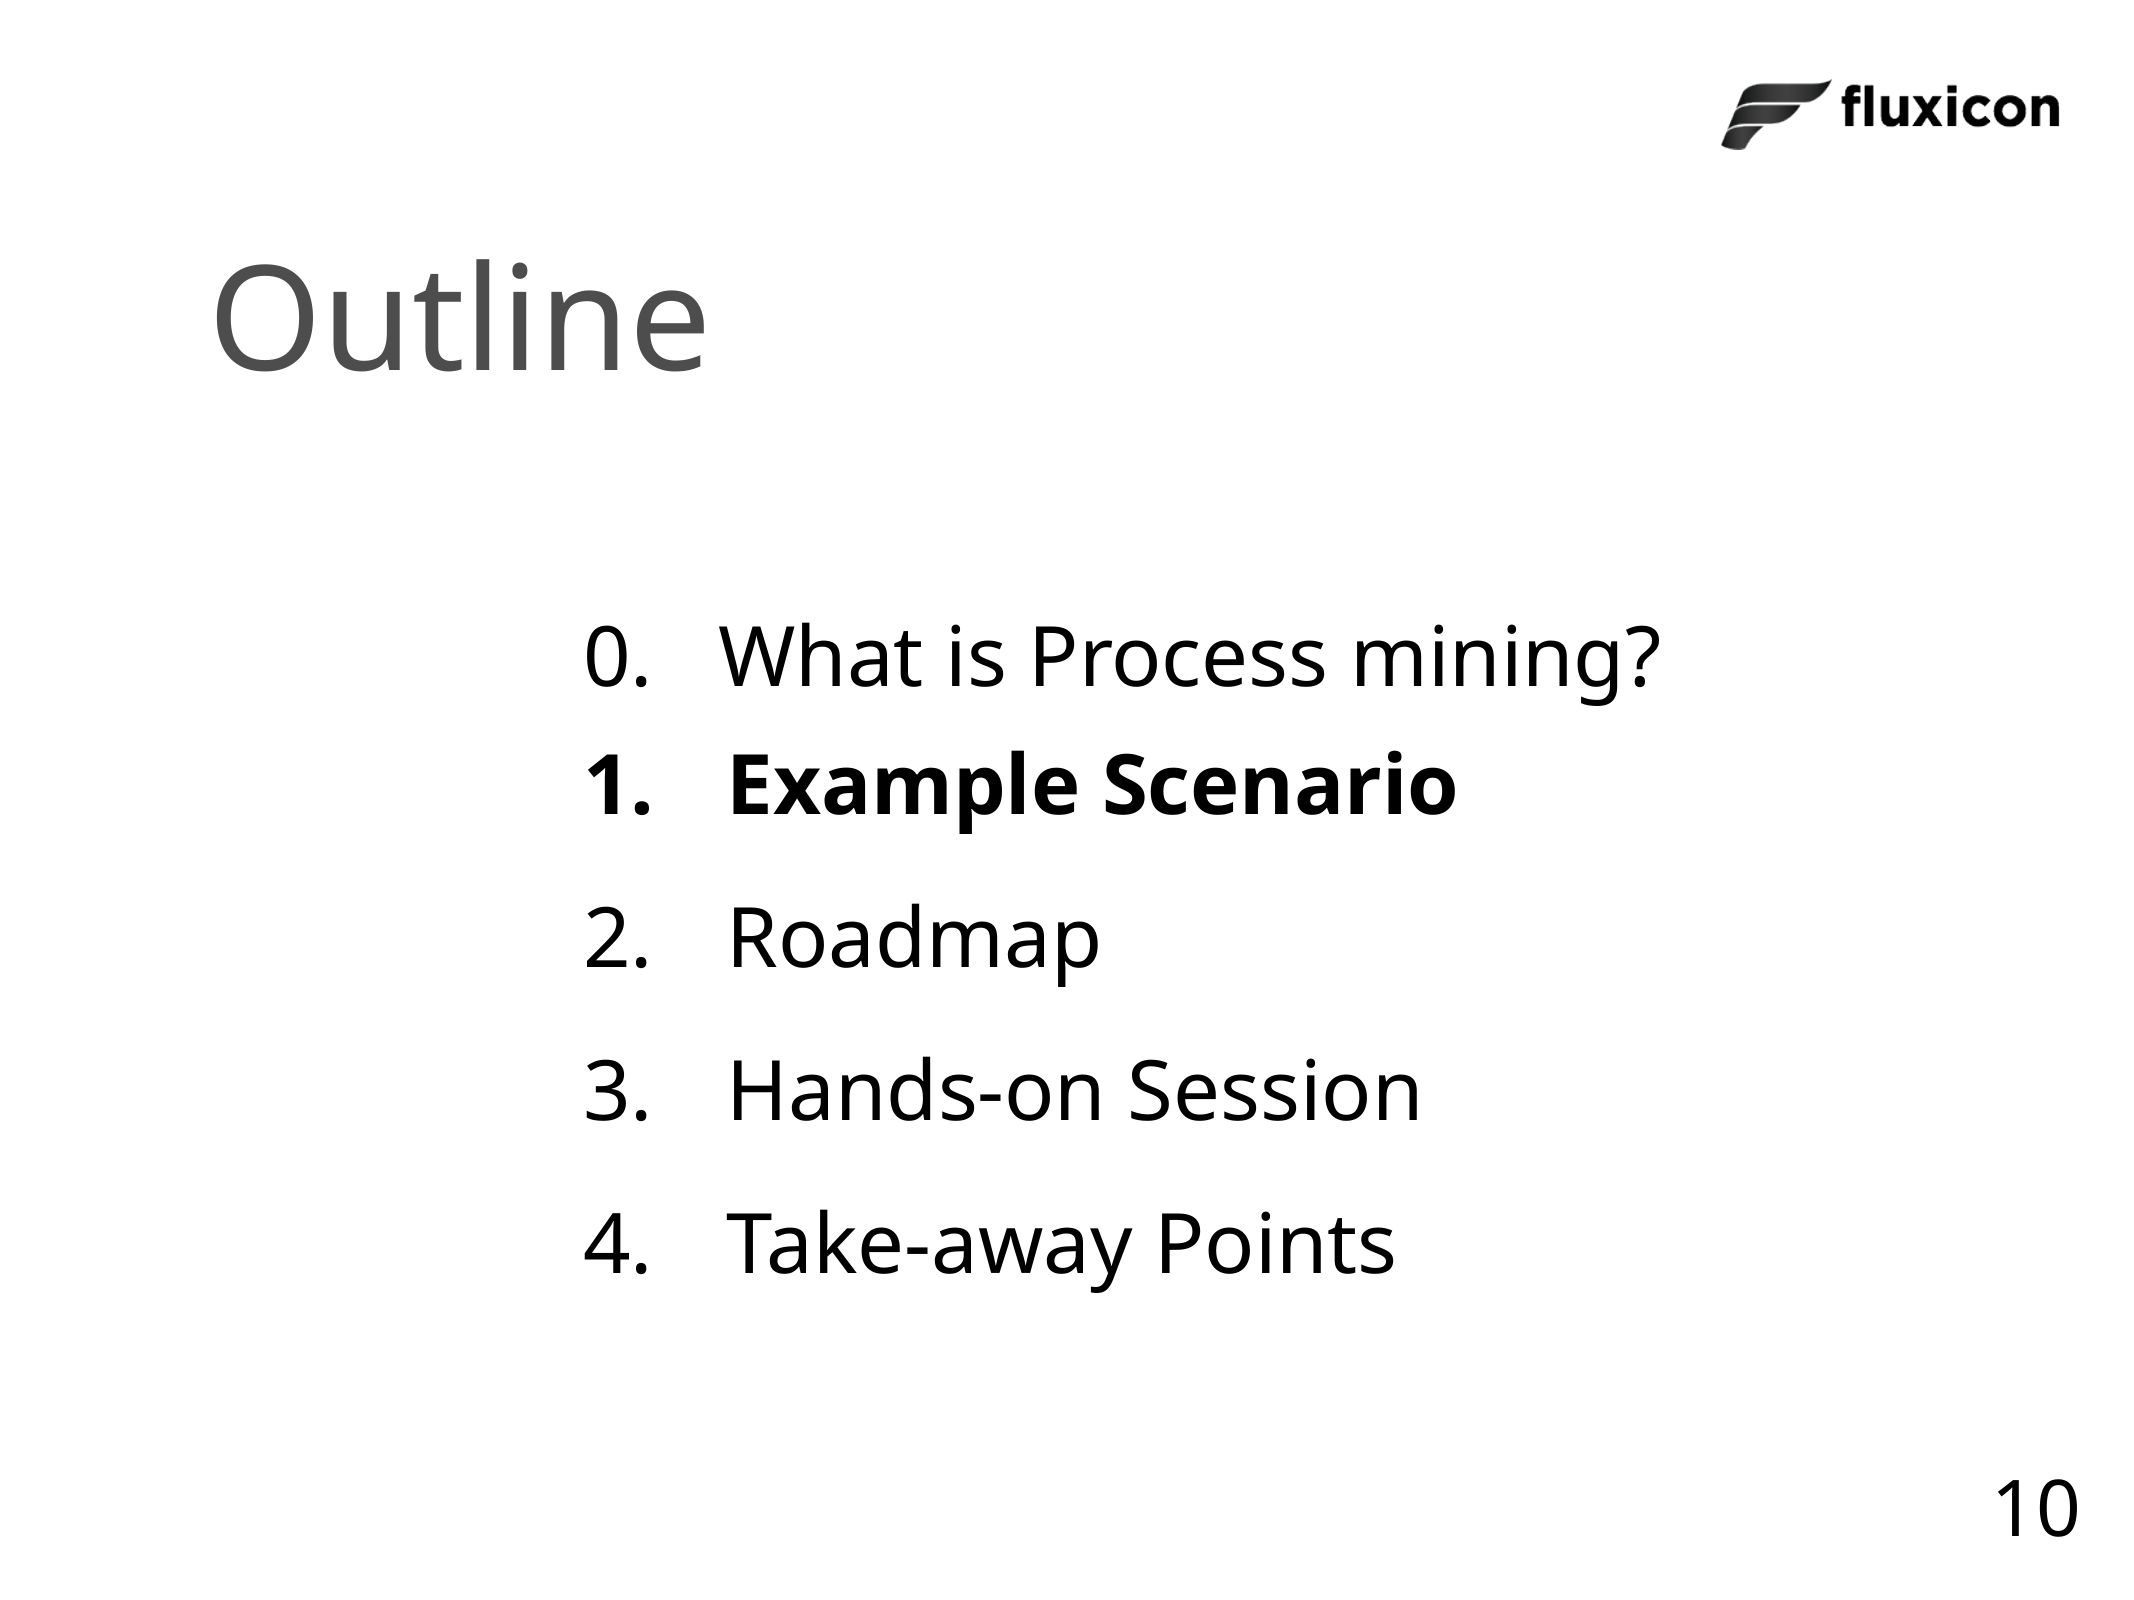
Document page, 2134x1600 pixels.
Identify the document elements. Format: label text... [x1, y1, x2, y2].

picture [1721, 78, 2063, 150]
title Outline [202, 208, 1930, 417]
text_box 10 [1976, 1450, 2105, 1573]
list 0. What is Process mining? Example Scenario Roadmap Hands-on Session Take-away Points [535, 616, 1752, 1230]
